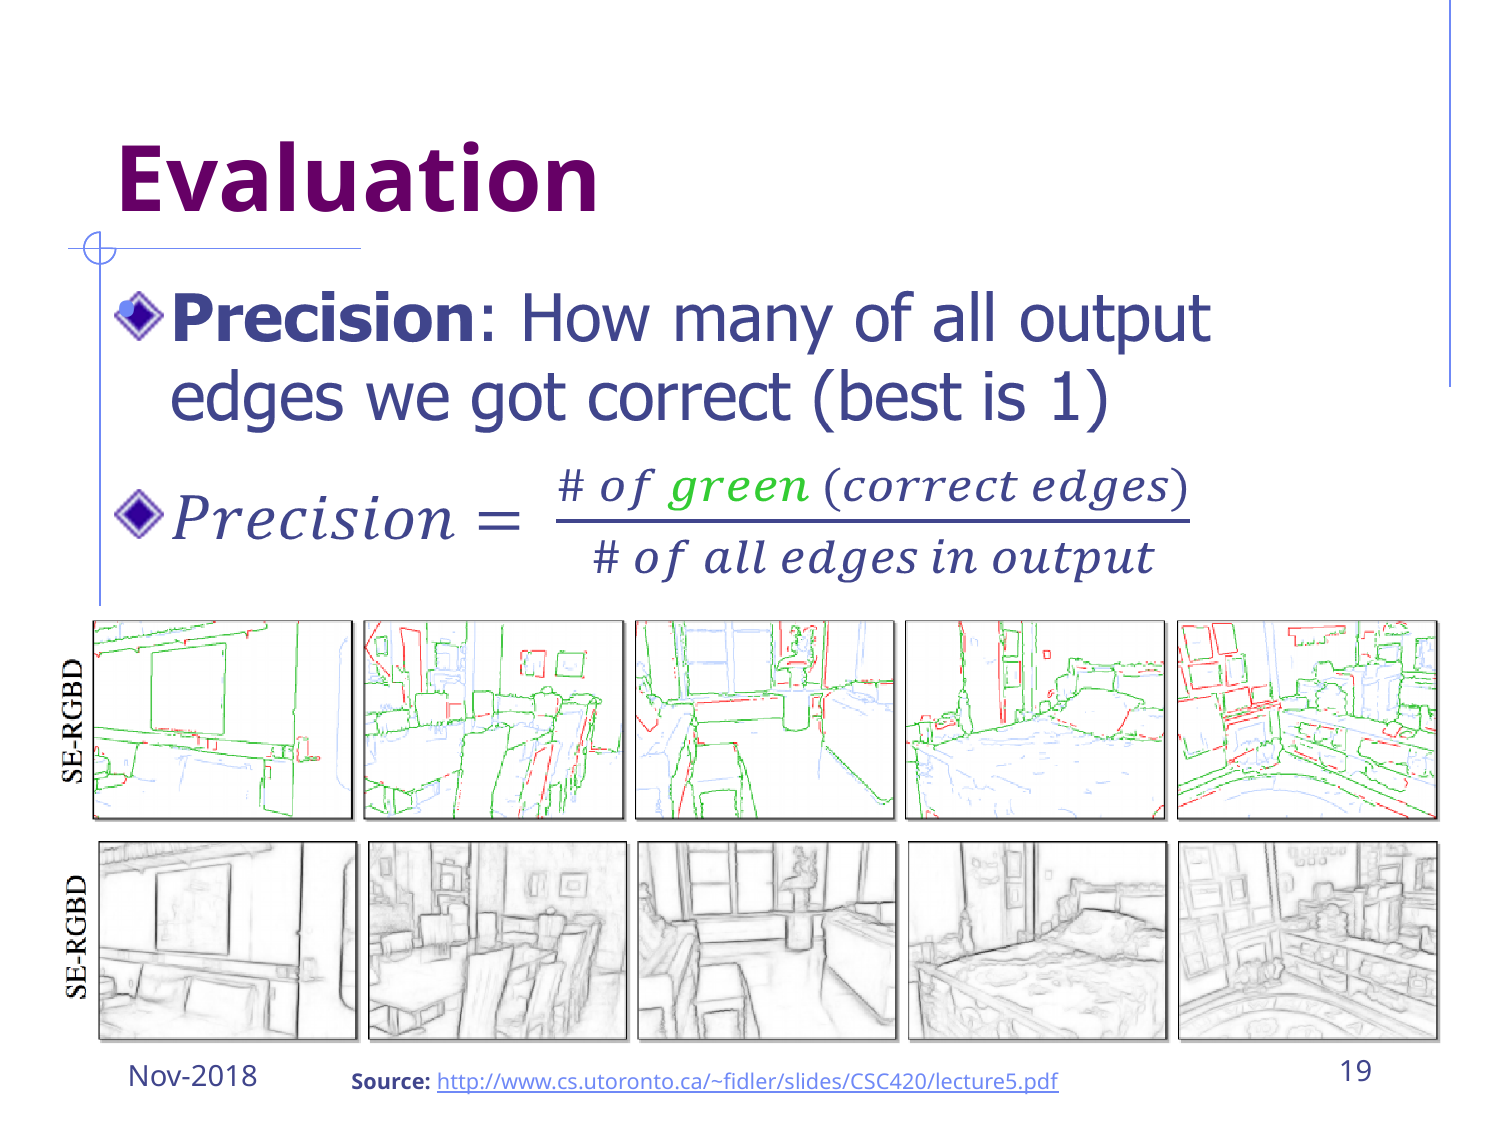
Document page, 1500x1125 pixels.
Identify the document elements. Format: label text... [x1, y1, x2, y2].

slide_number ‹#› [1164, 1055, 1388, 1100]
slide_number Nov-2018 [112, 1055, 336, 1100]
picture [51, 605, 1448, 1048]
title Evaluation [99, 50, 1375, 238]
text_box Source: http://www.cs.utoronto.ca/~fidler/slides/CSC420/lecture5.pdf [336, 1055, 1164, 1111]
list [99, 255, 1375, 604]
